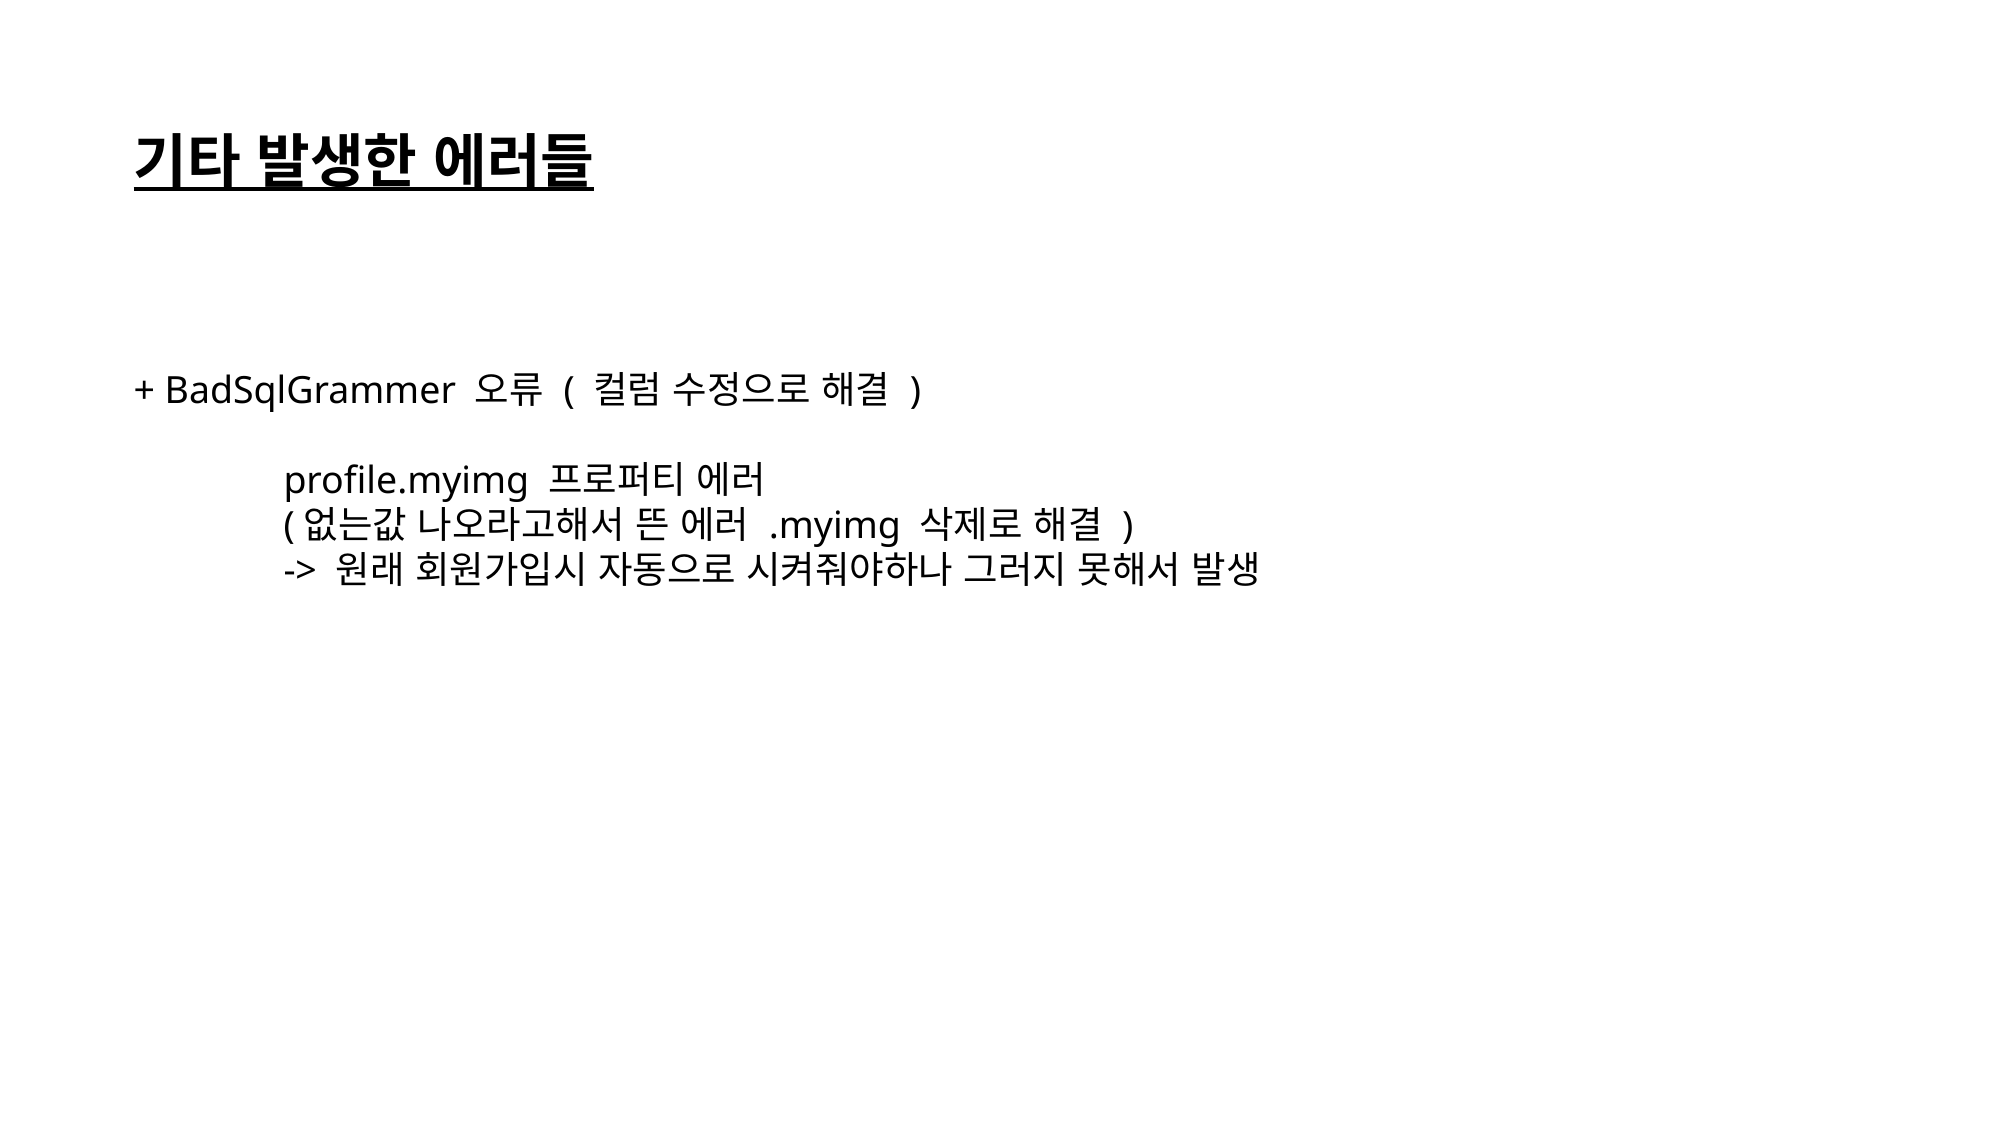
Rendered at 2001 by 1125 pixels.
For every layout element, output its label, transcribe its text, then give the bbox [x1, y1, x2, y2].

text_box 기타 발생한 에러들 [118, 117, 761, 202]
text_box + BadSqlGrammer 오류 ( 컬럼 수정으로 해결 ) profile.myimg 프로퍼티 에러 (없는값 나오라고해서 뜬 에러 .myimg 삭제로 해결 ) -> 원래 회원가입시 자동으로 시켜줘야하나 그러지 못해서 발생 [118, 358, 1735, 599]
